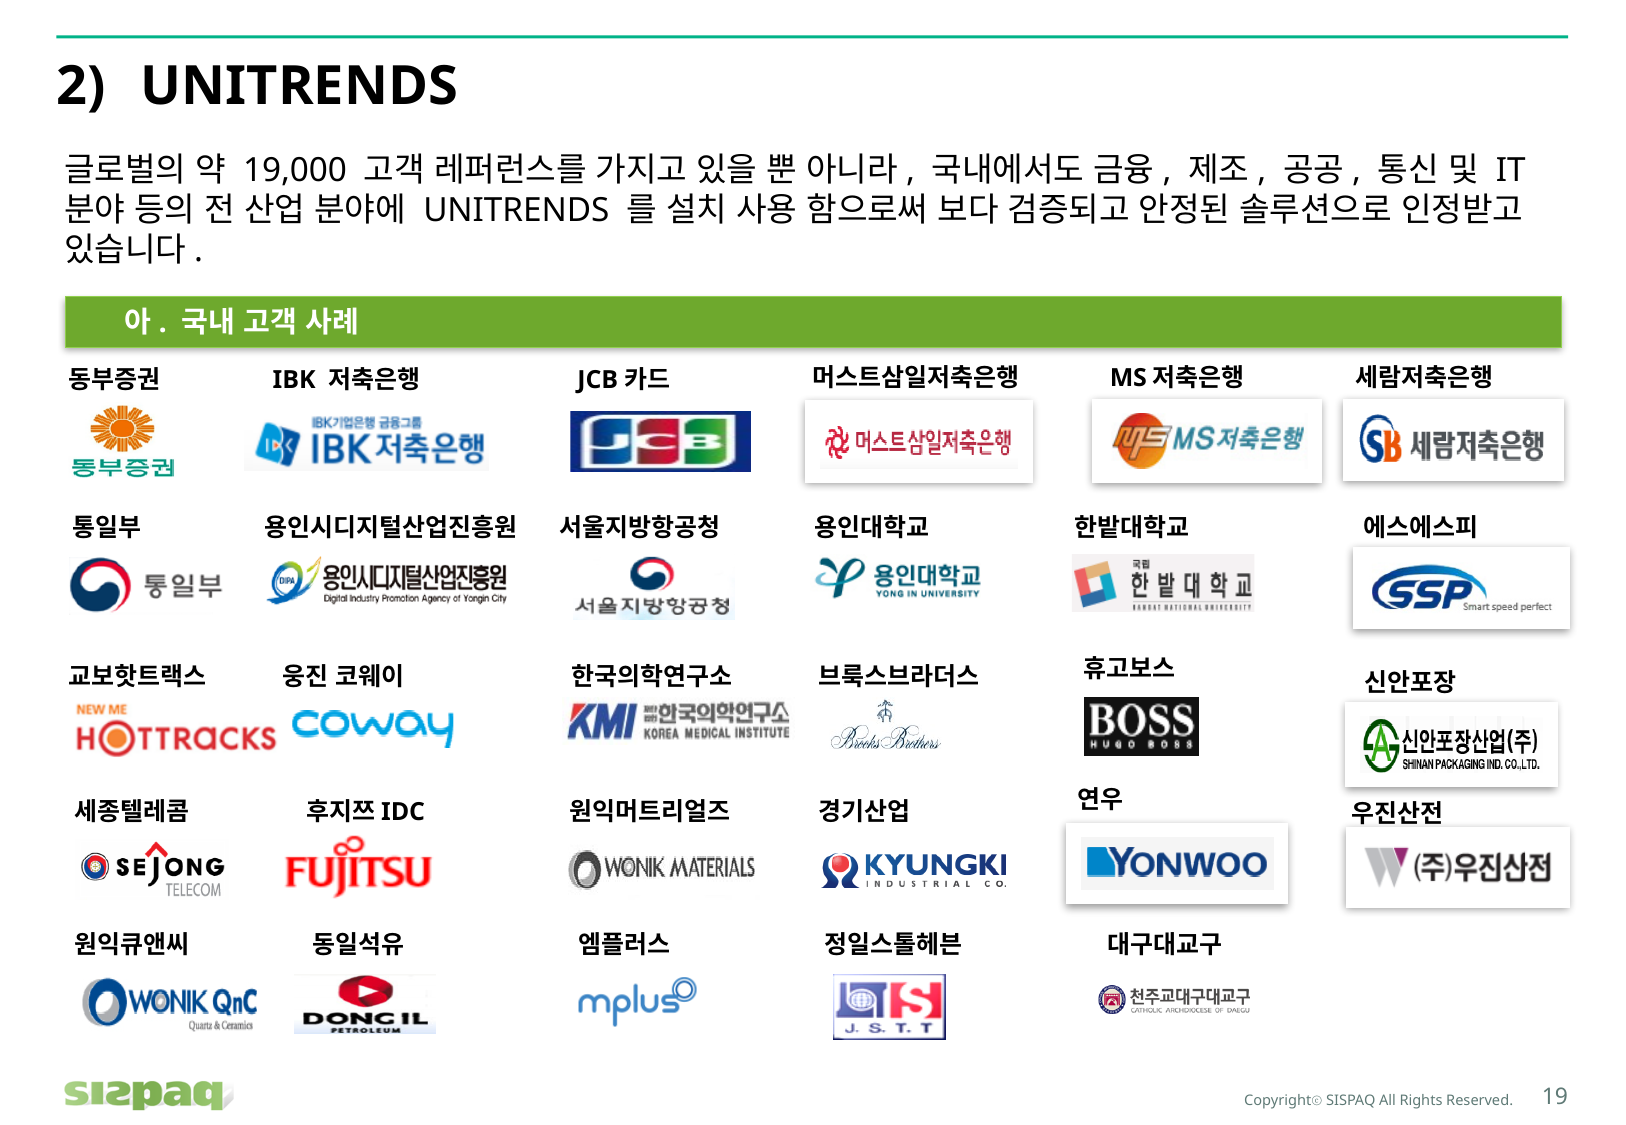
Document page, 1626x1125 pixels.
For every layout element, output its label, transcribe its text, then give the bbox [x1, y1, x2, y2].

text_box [53, 354, 1557, 1040]
title UNITRENDS [56, 39, 1569, 127]
list 글로벌의 약 19,000 고객 레퍼런스를 가지고 있을 뿐 아니라, 국내에서도 금융, 제조, 공공, 통신 및 IT 분야 등의 전 산업 분야에 UNITRENDS 를 설치 사용 함으로써 보다 검증되고 안정된 솔루션으로 인정받고 있습니다. [64, 126, 1569, 291]
text_box 아. 국내 고객 사례 [65, 296, 1562, 348]
picture [56, 1071, 234, 1113]
